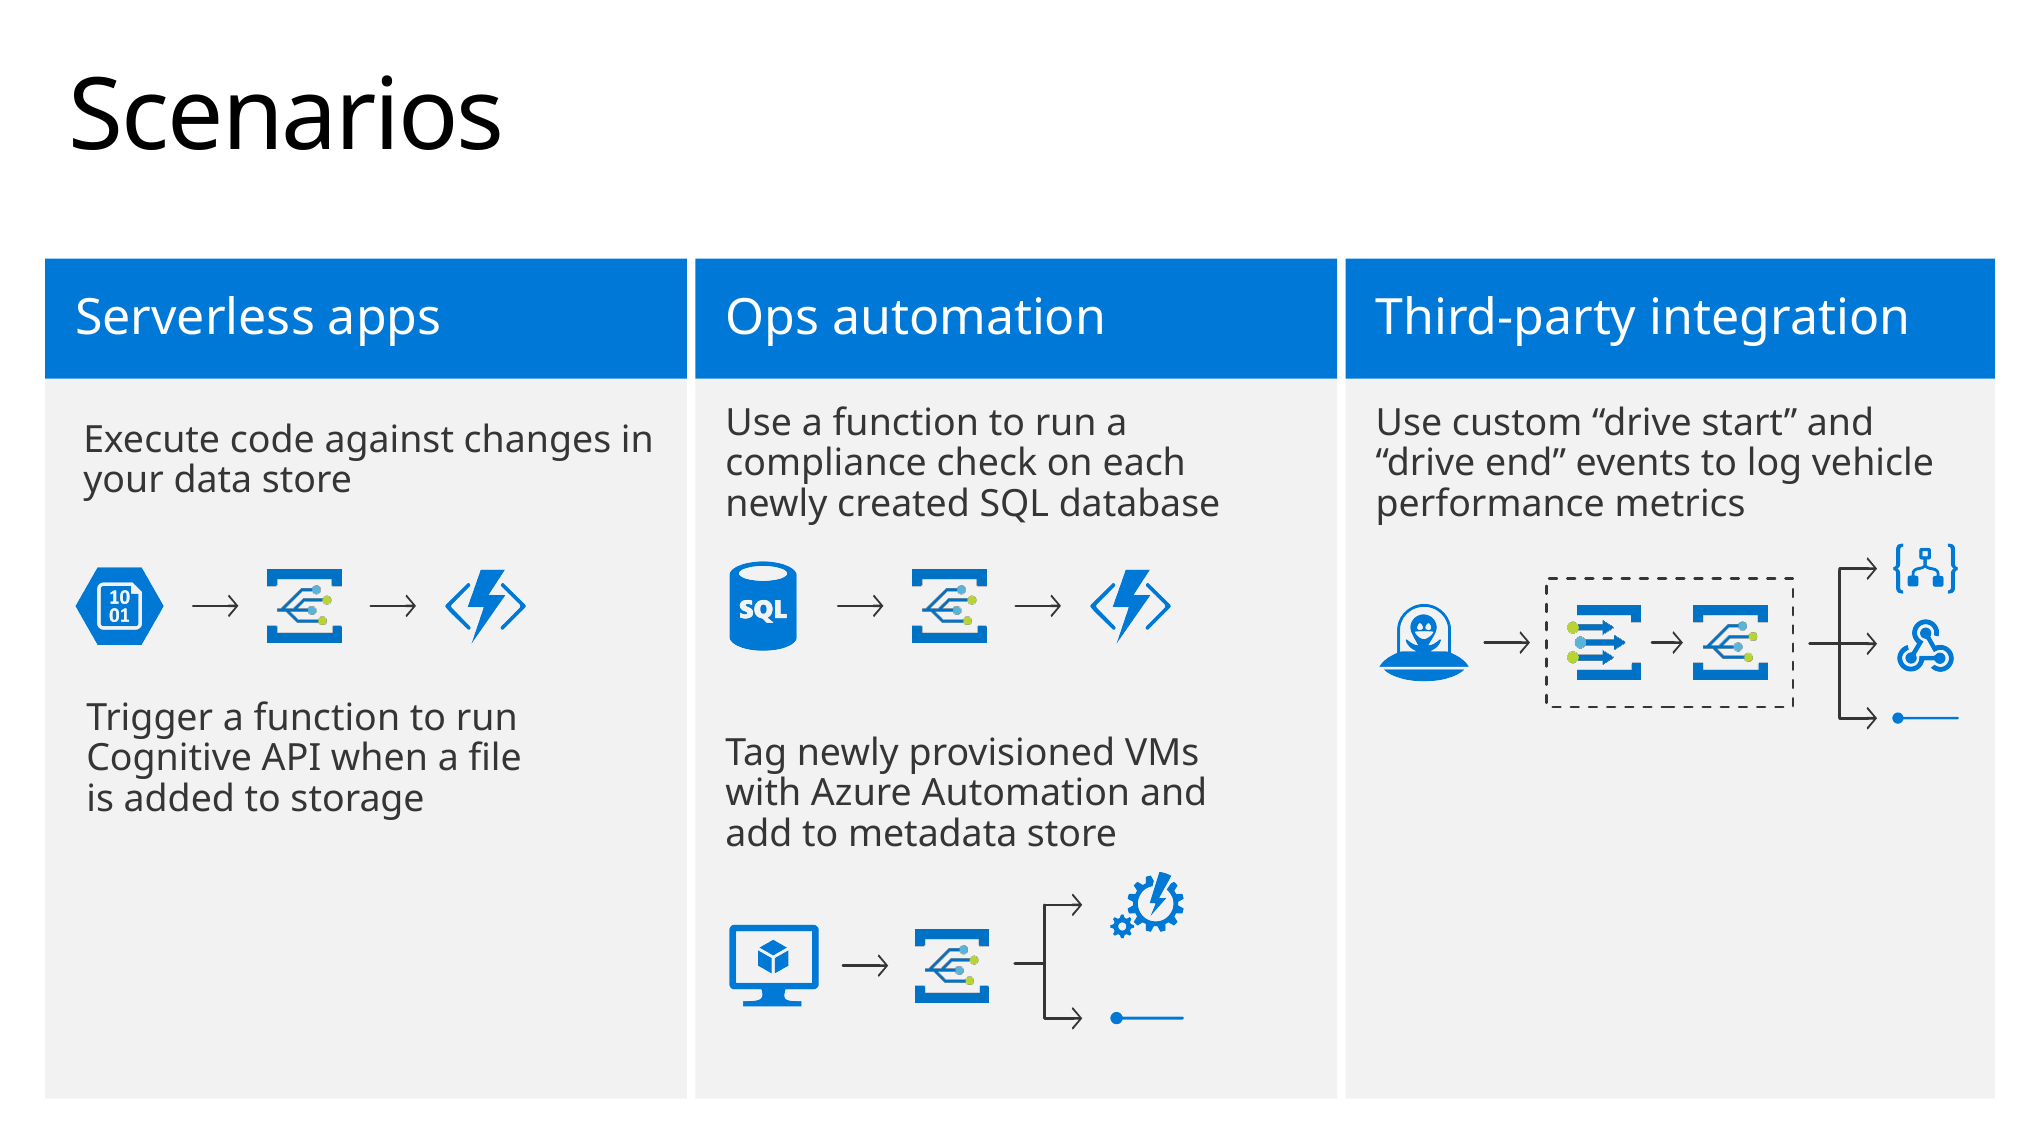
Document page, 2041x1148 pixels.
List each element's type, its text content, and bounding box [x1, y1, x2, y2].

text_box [44, 378, 695, 1099]
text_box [1345, 378, 1996, 1099]
text_box Serverless apps [45, 258, 687, 378]
text_box Third-party integration [1345, 258, 1995, 378]
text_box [695, 378, 1338, 1099]
text_box Ops automation [695, 258, 1338, 378]
title Scenarios [45, 48, 1996, 199]
